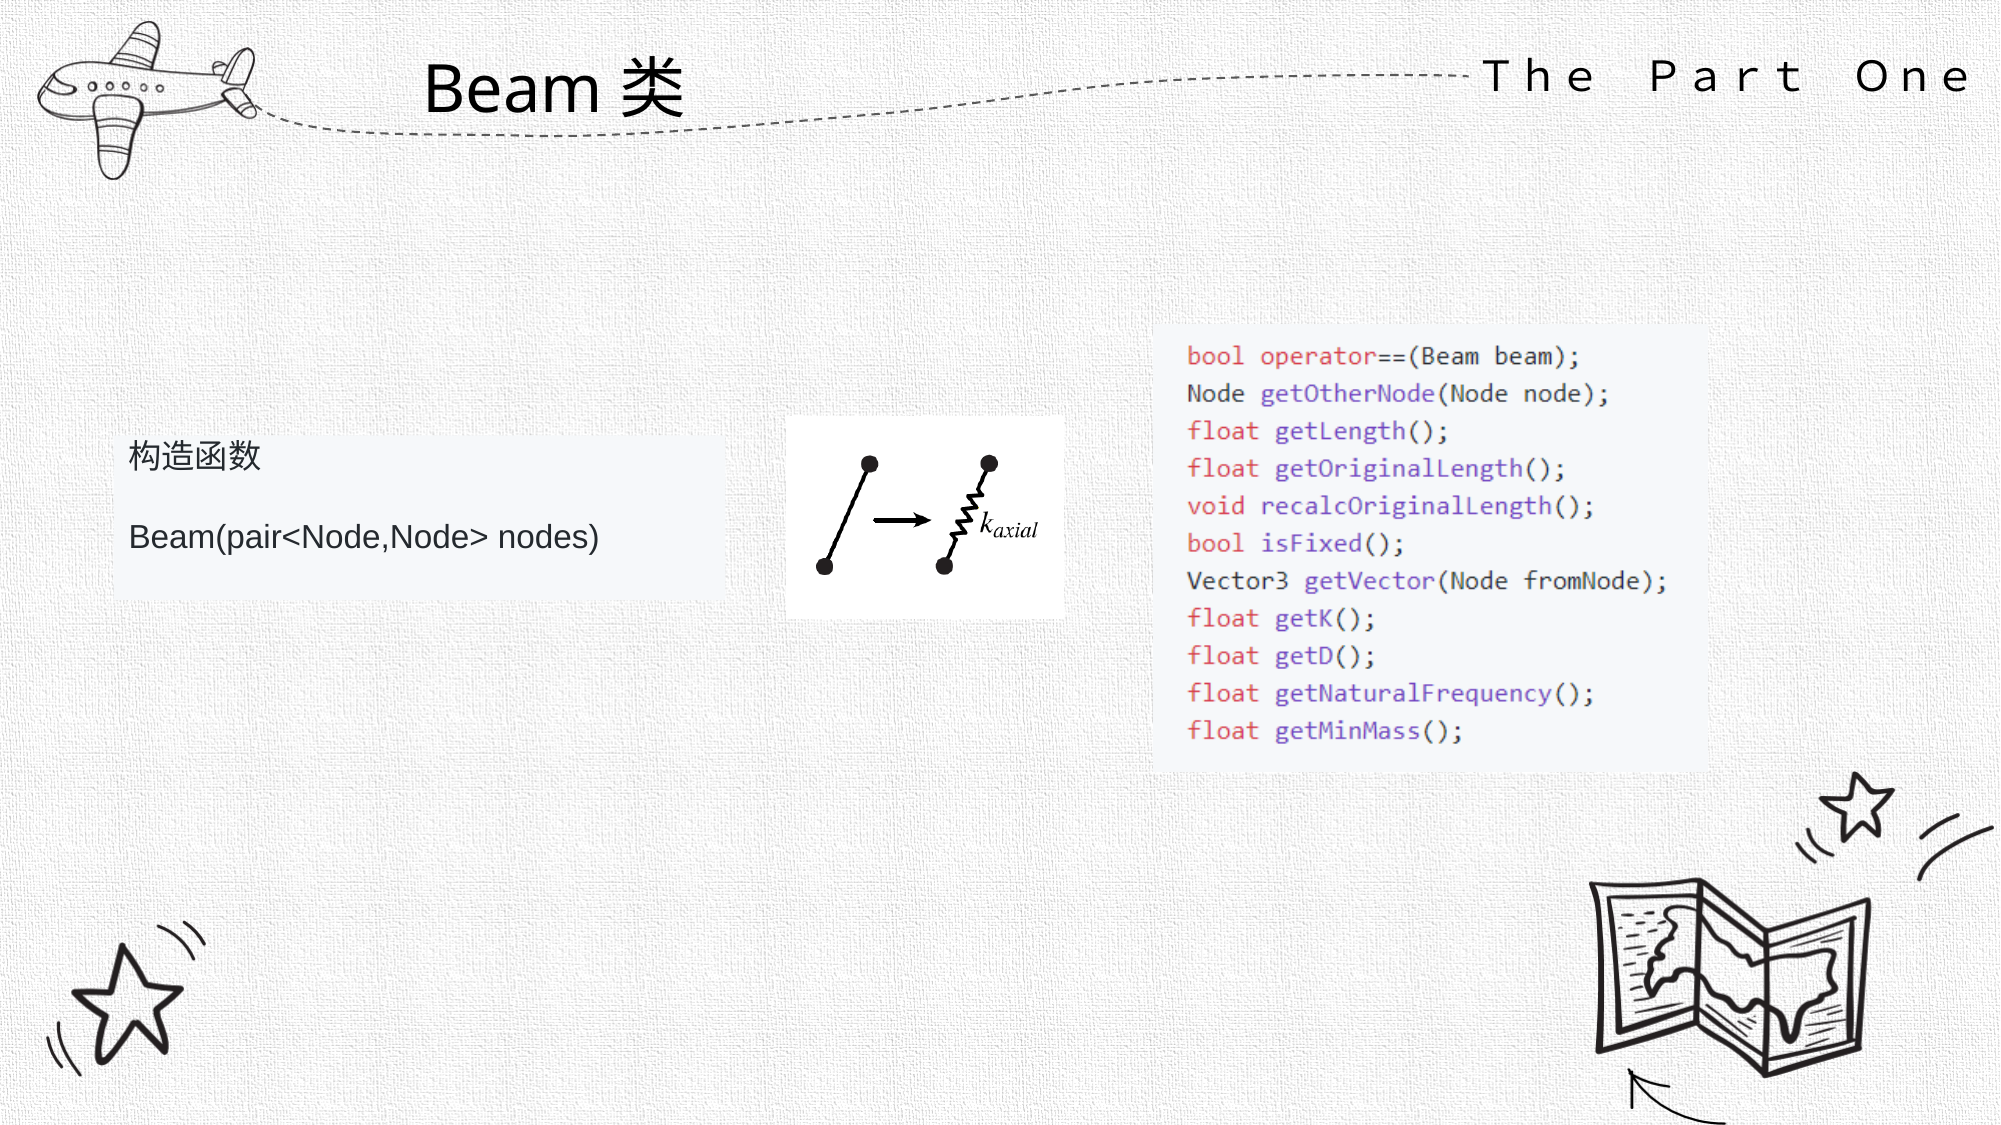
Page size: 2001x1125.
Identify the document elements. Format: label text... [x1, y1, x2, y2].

text_box 构造函数 Beam(pair<Node,Node> nodes) [113, 435, 726, 601]
picture [0, 0, 2001, 1125]
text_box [37, 21, 2000, 180]
text_box [256, 618, 685, 674]
